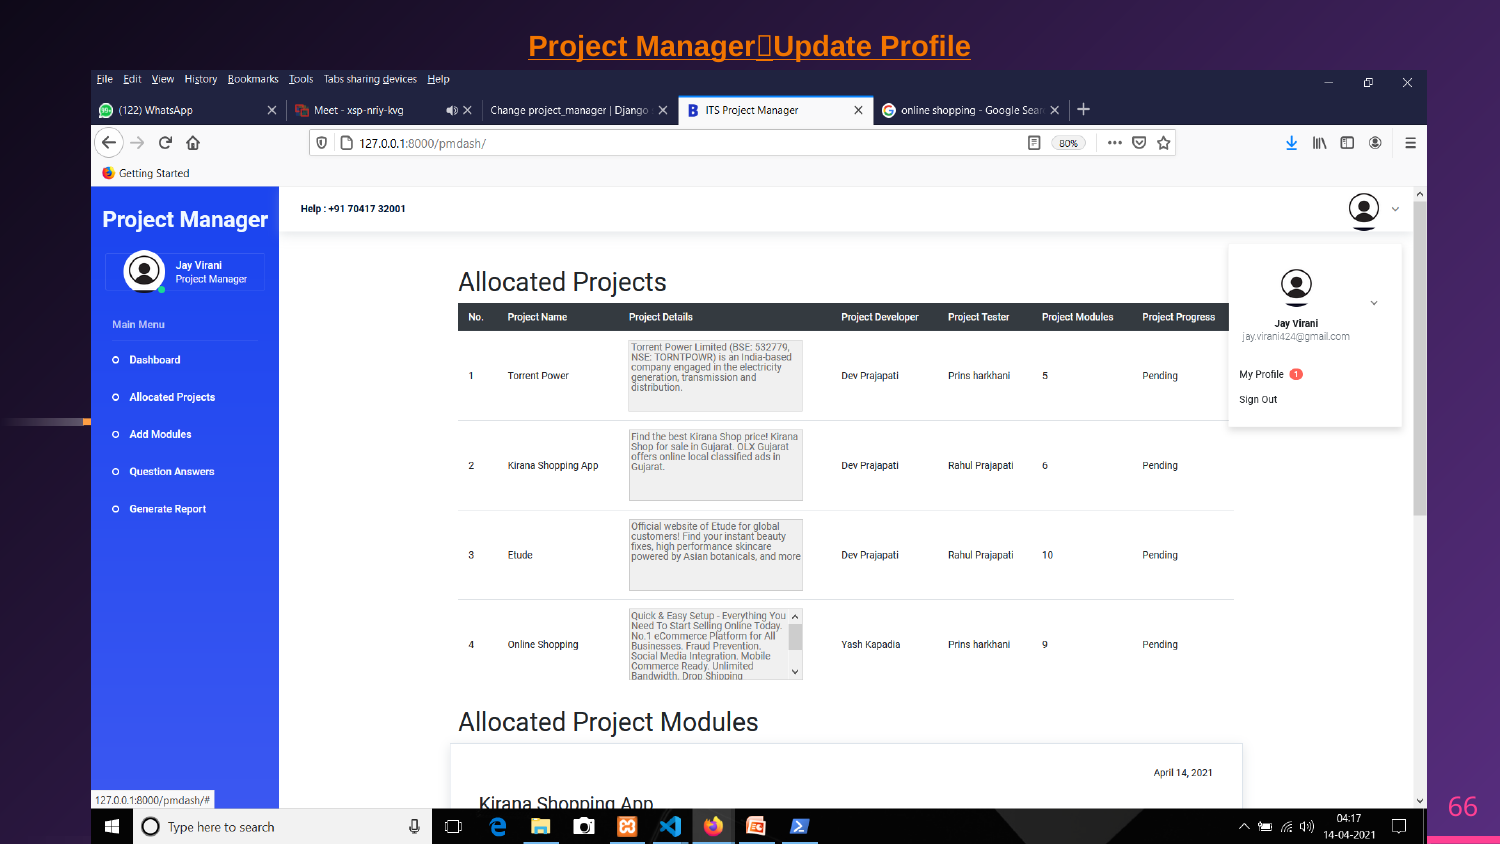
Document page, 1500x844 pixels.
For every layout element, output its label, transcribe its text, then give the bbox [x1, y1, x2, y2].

slide_number 66 [1432, 779, 1500, 837]
text_box Project ManagerUpdate Profile [0, 20, 1500, 70]
picture [91, 70, 1427, 844]
